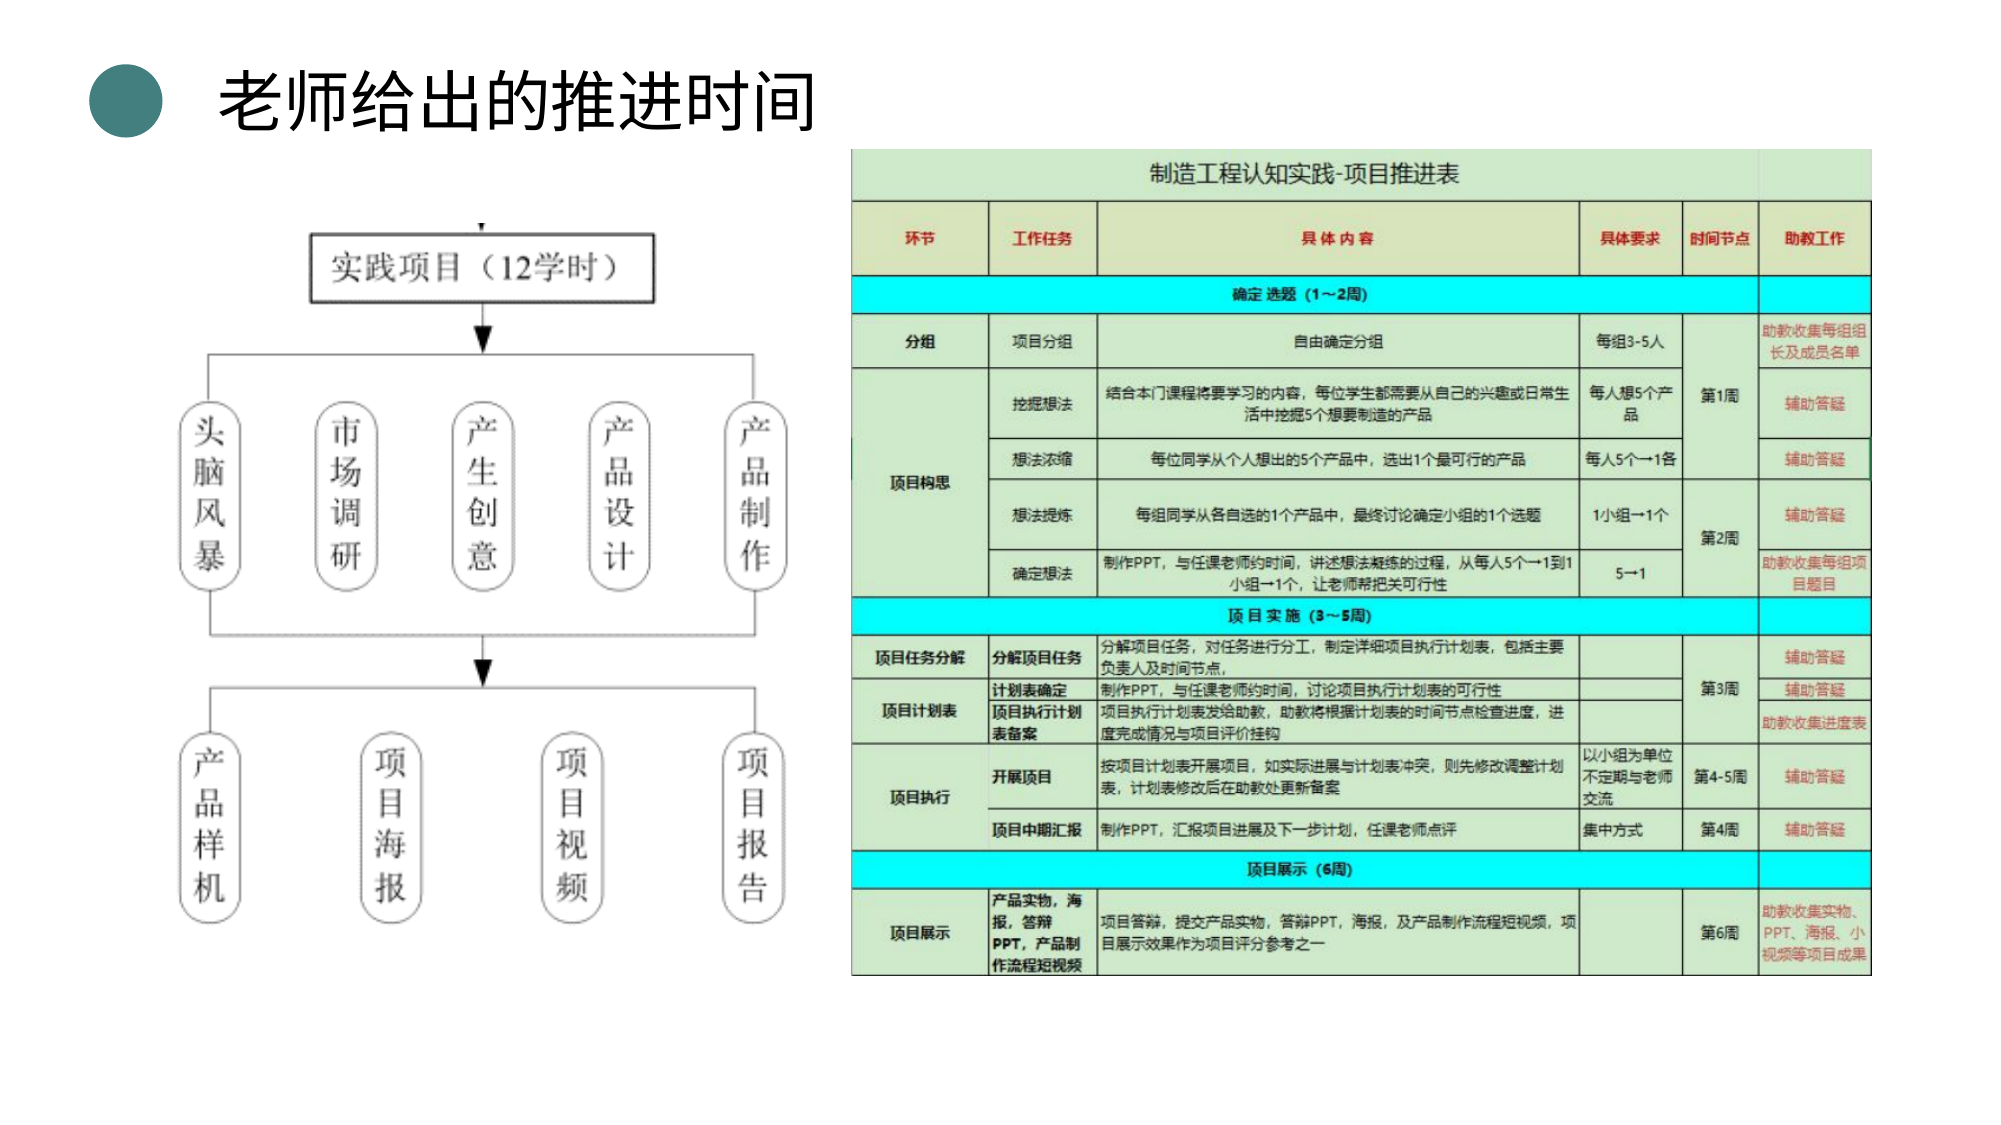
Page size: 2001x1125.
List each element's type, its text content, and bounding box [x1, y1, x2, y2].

text_box 老师给出的推进时间 [202, 52, 846, 148]
text_box [88, 63, 164, 139]
picture [162, 223, 806, 948]
picture [851, 149, 1872, 976]
